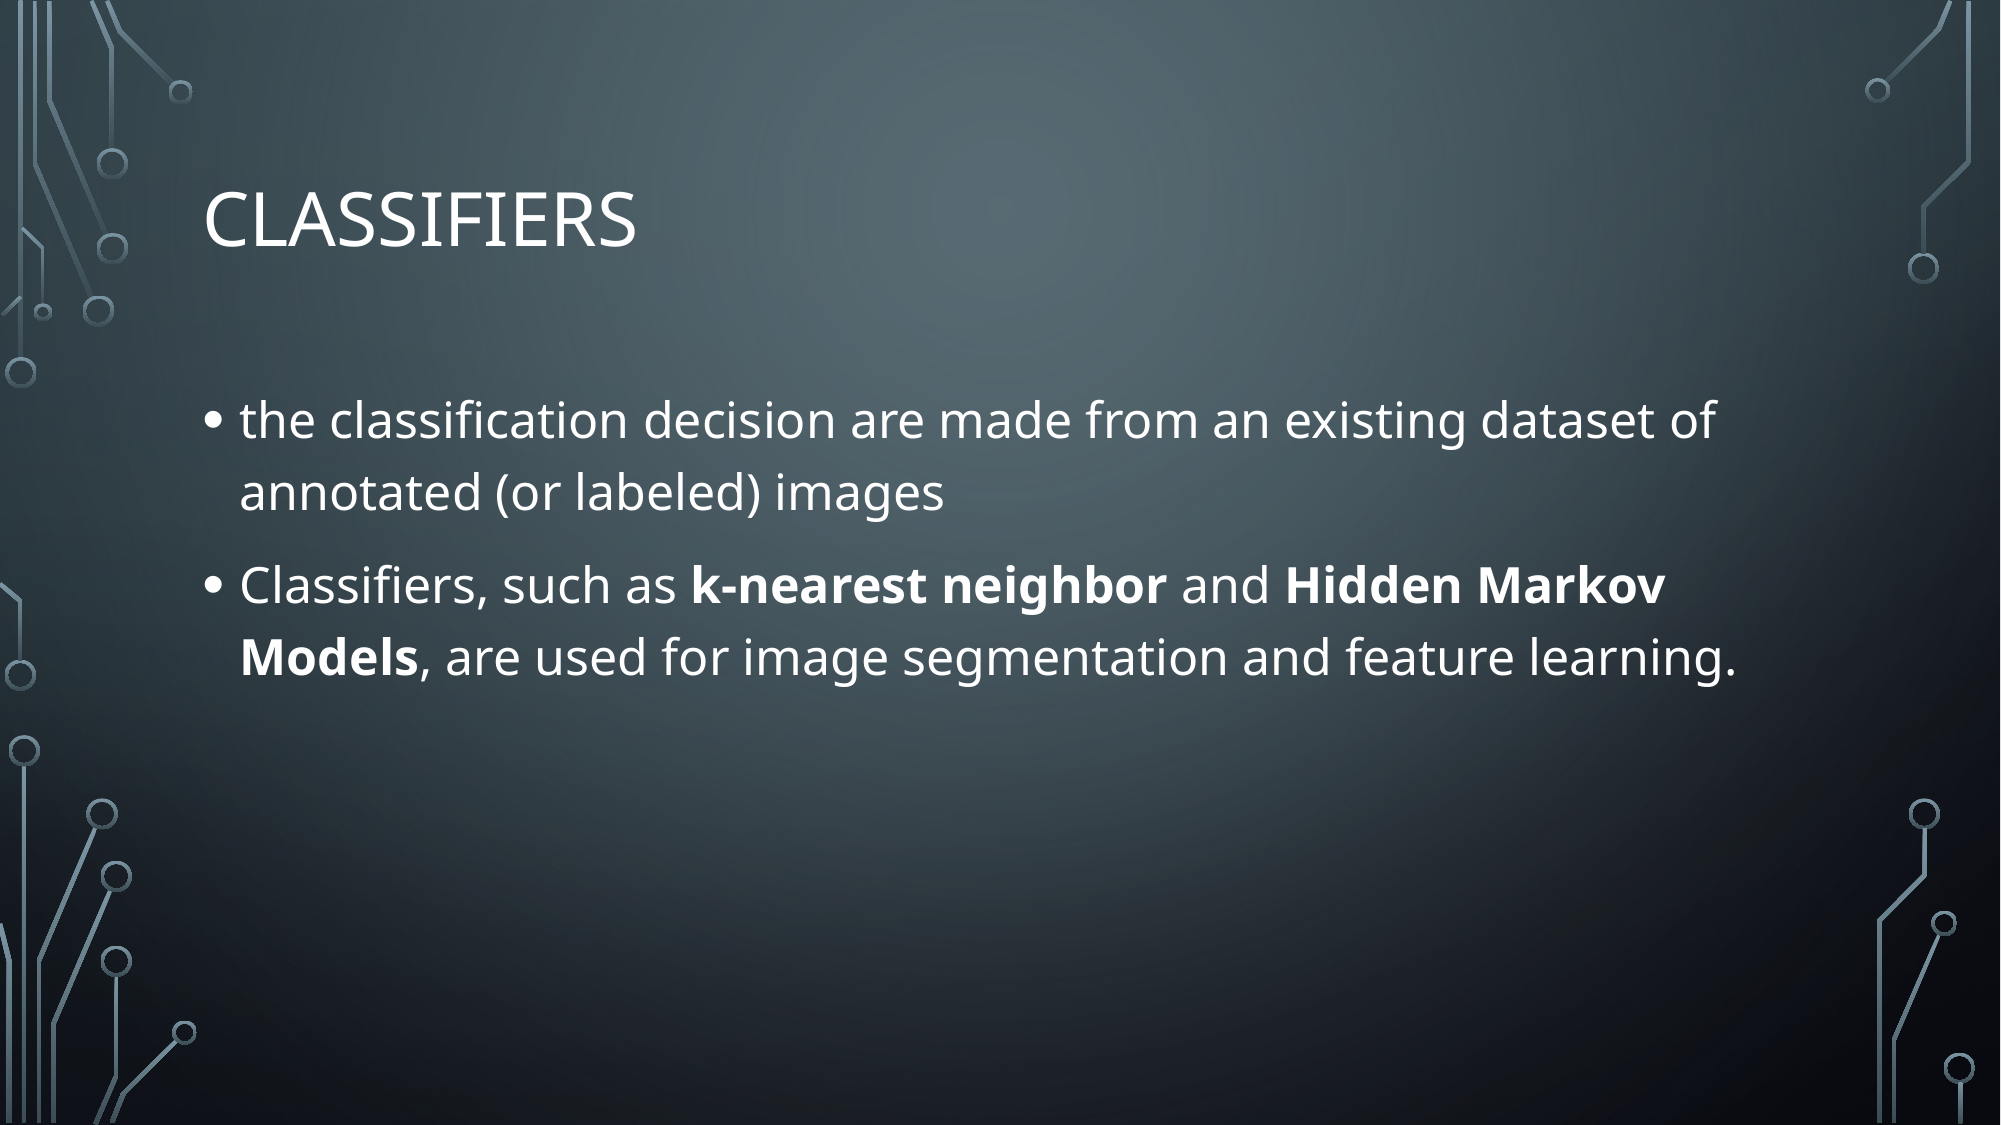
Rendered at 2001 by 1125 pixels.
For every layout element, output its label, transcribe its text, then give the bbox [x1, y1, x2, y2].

title Classifiers [187, 101, 1813, 344]
list the classification decision are made from an existing dataset of annotated (or labeled) images Classifiers, such as k-nearest neighbor and Hidden Markov Models, are used for image segmentation and feature learning. [187, 369, 1813, 950]
